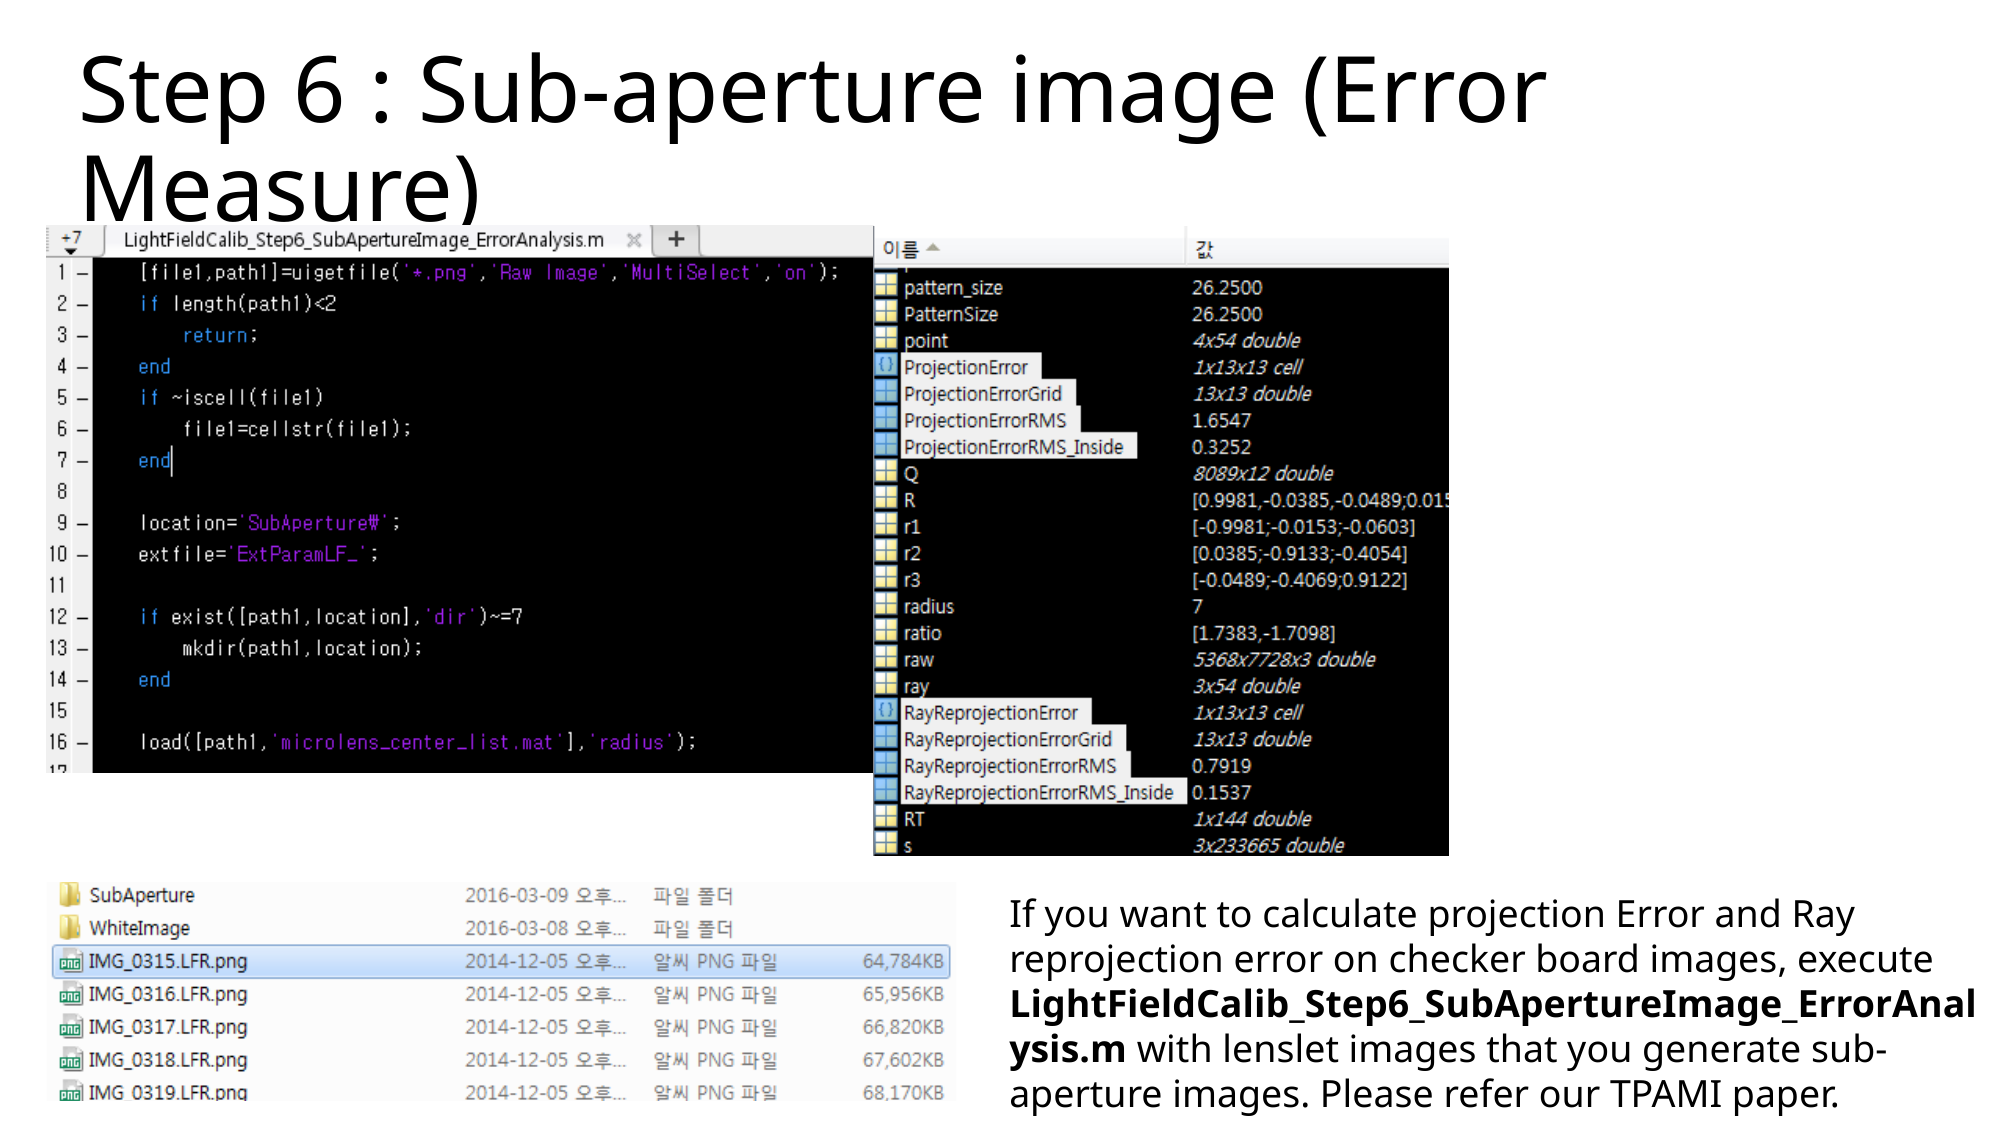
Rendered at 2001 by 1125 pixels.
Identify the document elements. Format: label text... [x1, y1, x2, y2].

text_box If you want to calculate projection Error and Ray reprojection error on checker board images, execute LightFieldCalib_Step6_SubApertureImage_ErrorAnalysis.m with lenslet images that you generate sub-aperture images. Please refer our TPAMI paper. [994, 882, 2000, 1123]
picture [46, 882, 957, 1101]
picture [46, 225, 1449, 856]
title Step 6 : Sub-aperture image (Error Measure) [63, 33, 1926, 251]
